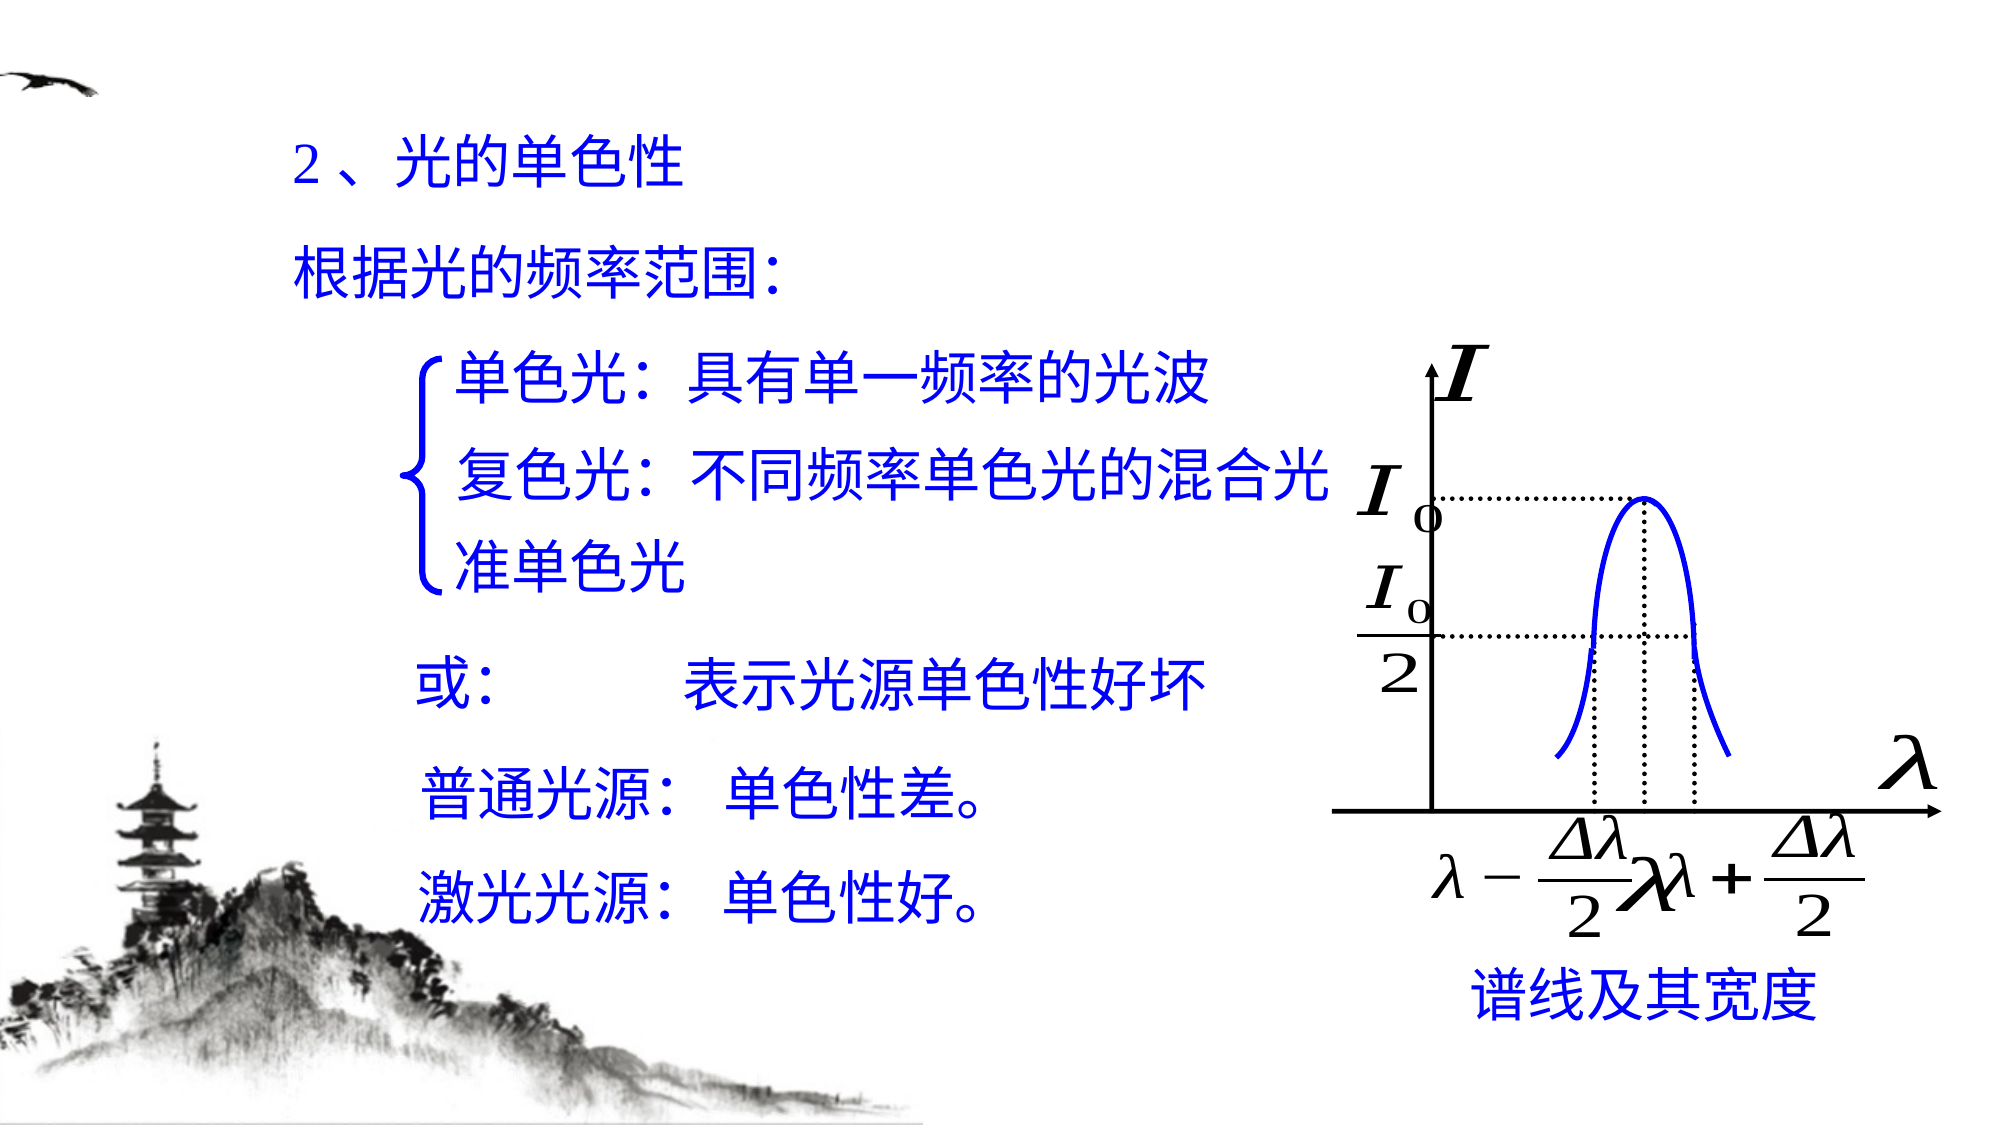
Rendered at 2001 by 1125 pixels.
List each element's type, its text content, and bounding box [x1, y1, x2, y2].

text_box 普通光源： 单色性差。 [404, 749, 1030, 835]
text_box 根据光的频率范围： [278, 229, 853, 314]
text_box 2、光的单色性 [278, 117, 811, 203]
picture [0, 3, 99, 97]
text_box 单色光：具有单一频率的光波 [438, 334, 1297, 419]
text_box 复色光：不同频率单色光的混合光 [441, 430, 1331, 516]
text_box [402, 358, 442, 592]
picture [0, 732, 923, 1125]
text_box 表示光源单色性好坏 [667, 640, 1222, 726]
text_box 准单色光 [438, 522, 776, 608]
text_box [1331, 363, 1942, 1036]
text_box 激光光源： 单色性好。 [402, 854, 1028, 939]
